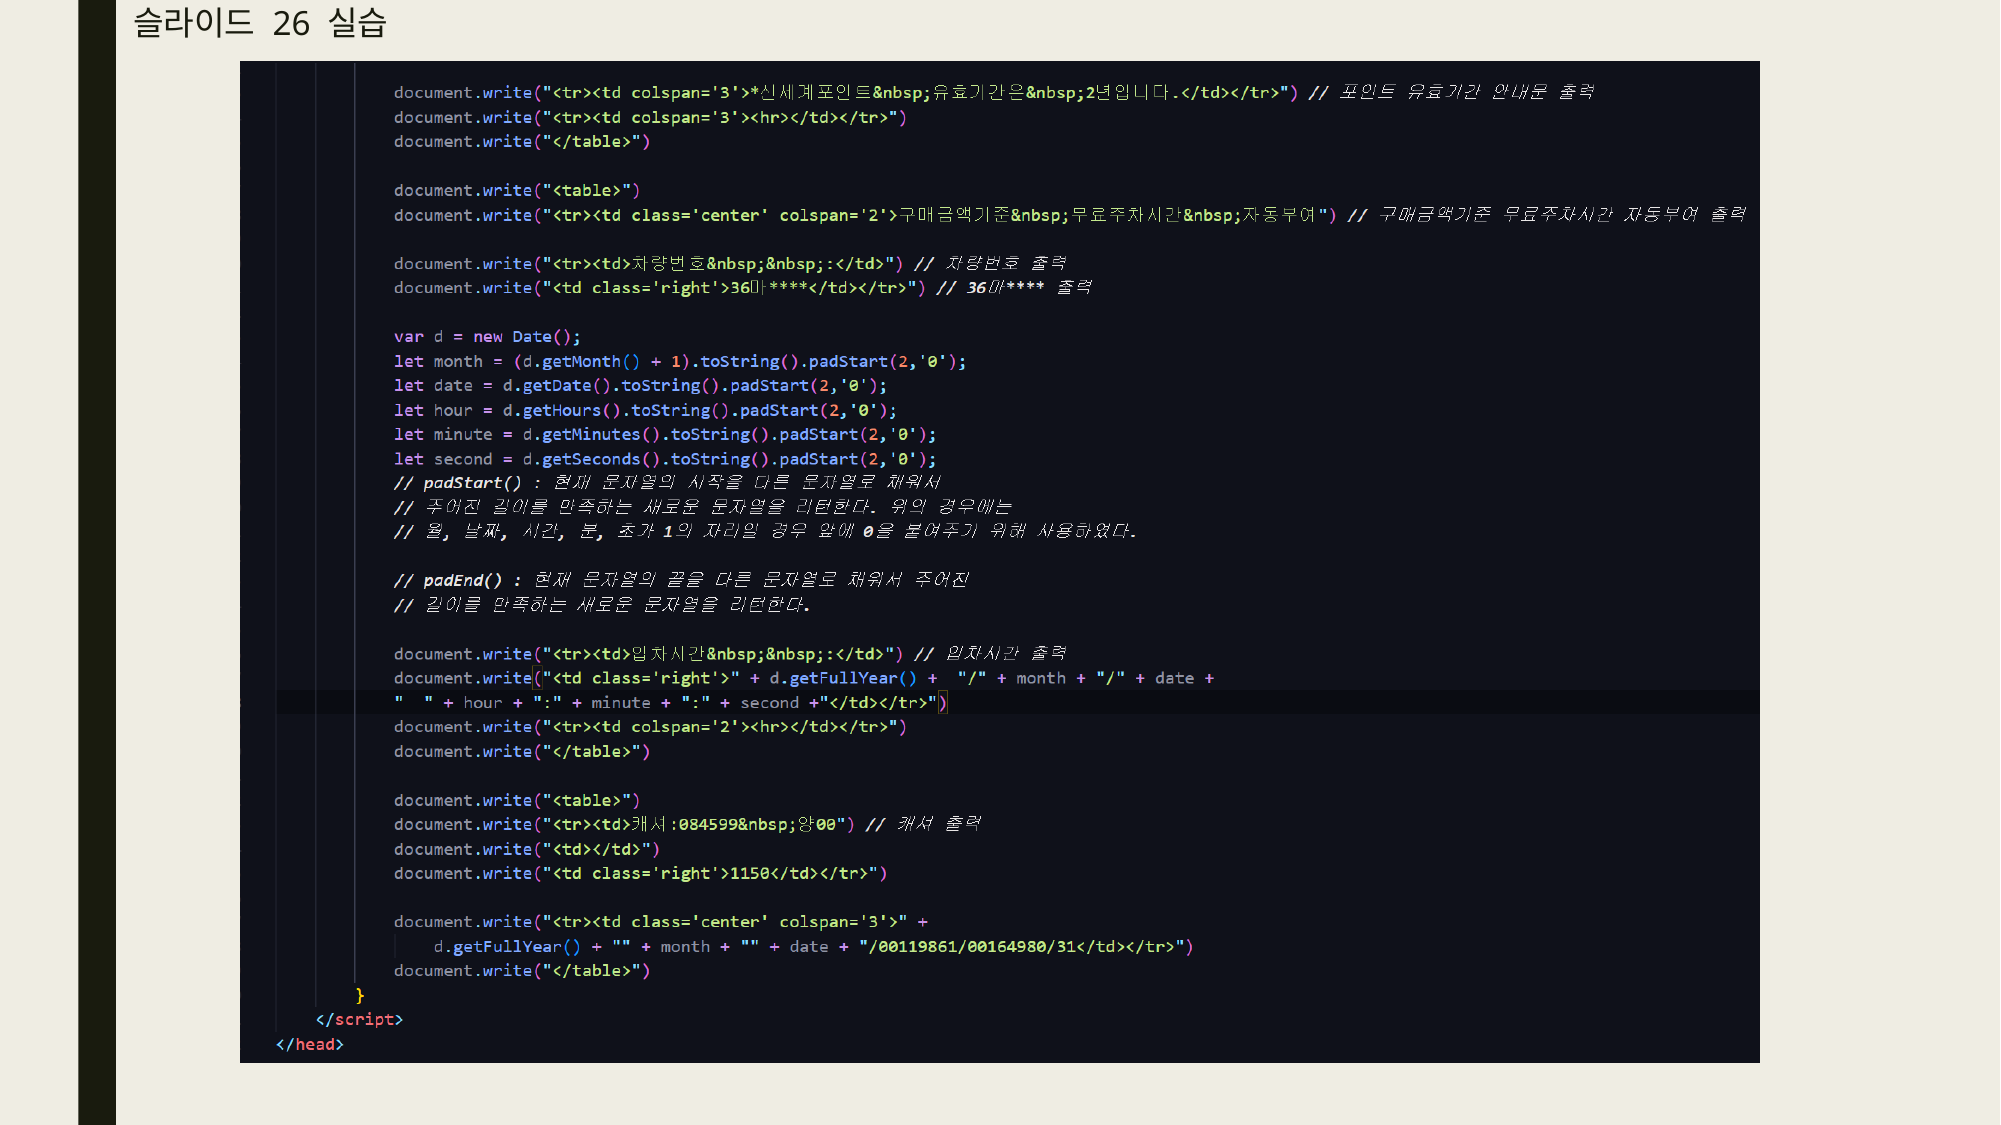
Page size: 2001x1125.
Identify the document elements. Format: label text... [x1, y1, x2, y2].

picture [240, 61, 1760, 1063]
title 슬라이드 26 실습 [118, 0, 1694, 75]
